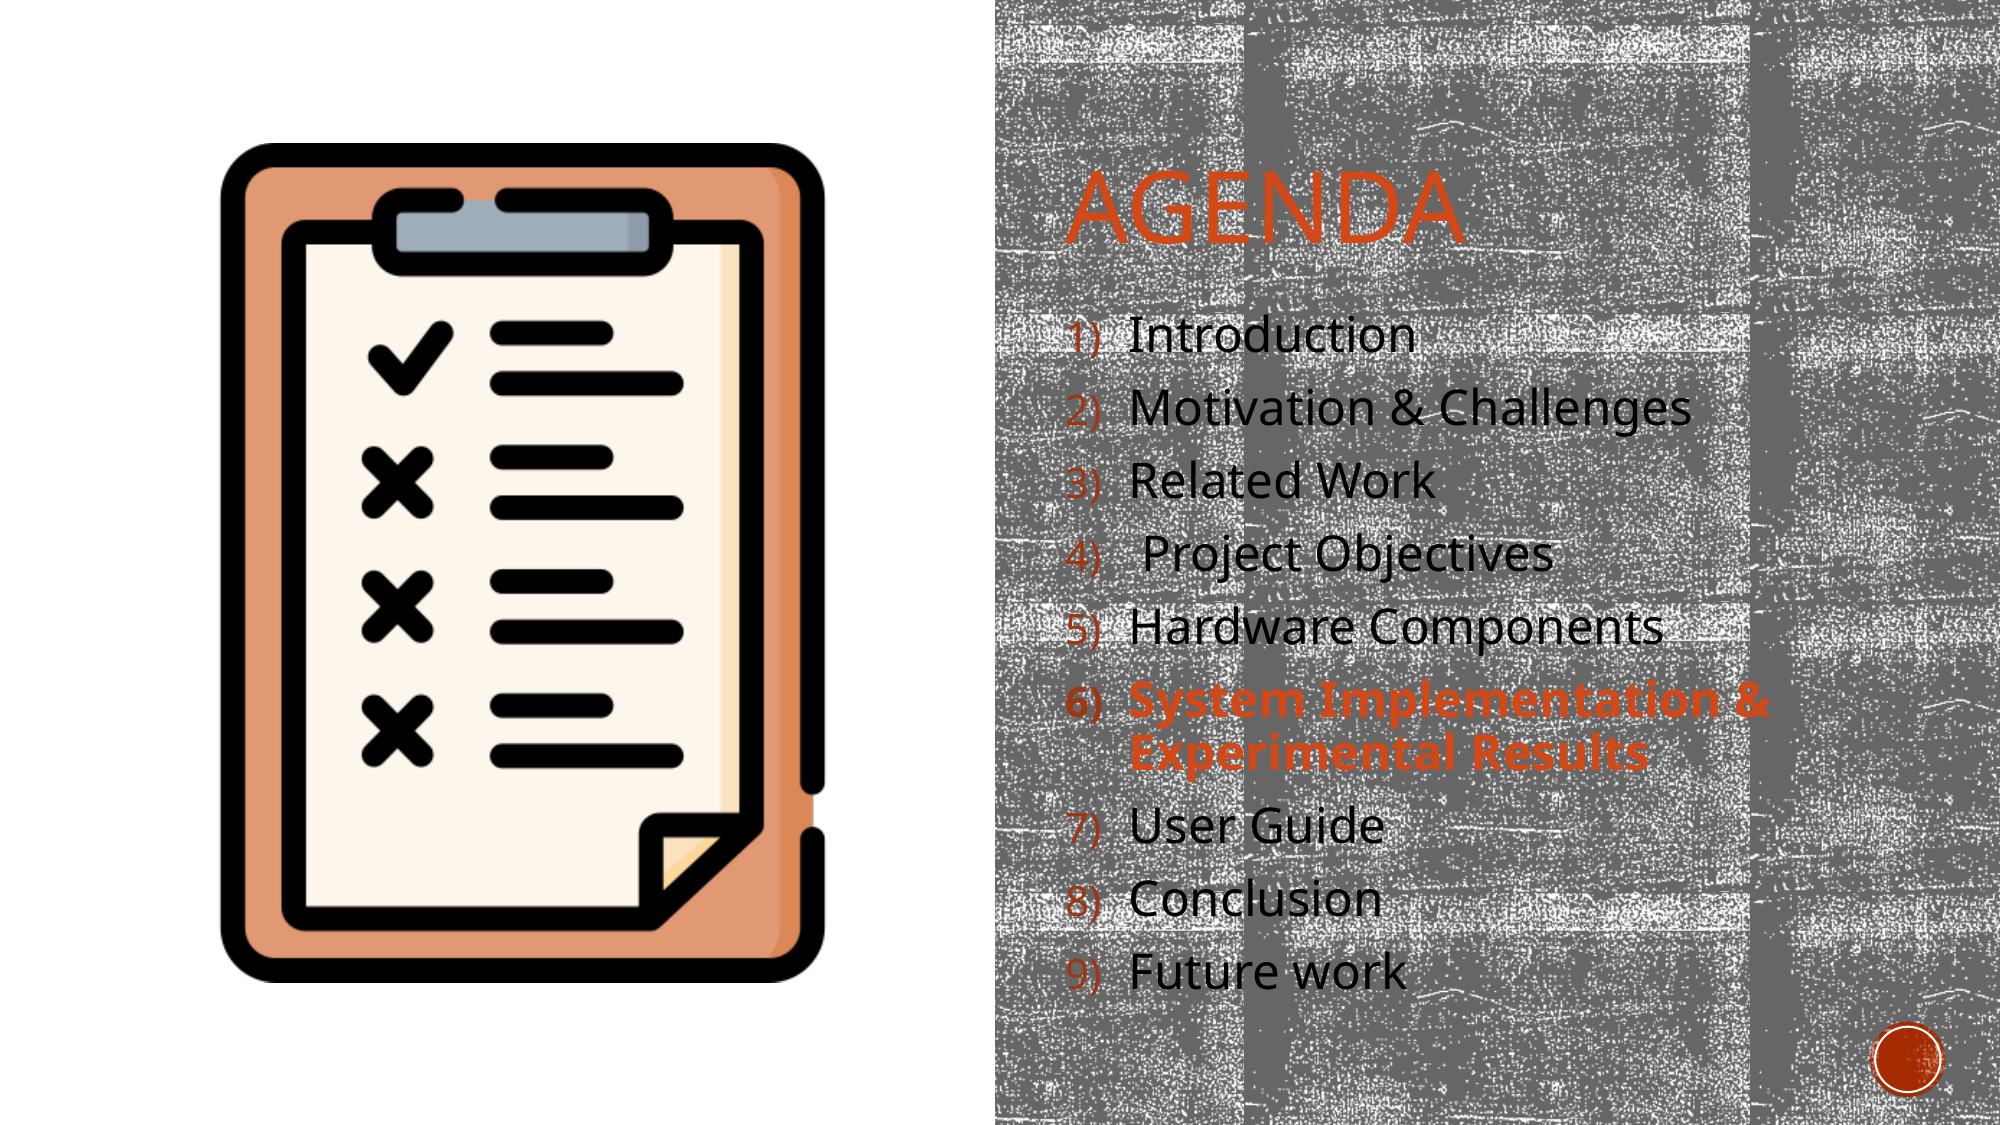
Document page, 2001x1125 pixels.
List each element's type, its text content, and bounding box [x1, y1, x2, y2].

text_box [1872, 1024, 1943, 1095]
title agenda [1050, 79, 1920, 302]
list Introduction Motivation & Challenges Related Work Project Objectives Hardware Components System Implementation & Experimental Results User Guide Conclusion Future work [1050, 302, 1920, 1013]
picture [103, 143, 943, 983]
text_box [994, 0, 2000, 1125]
